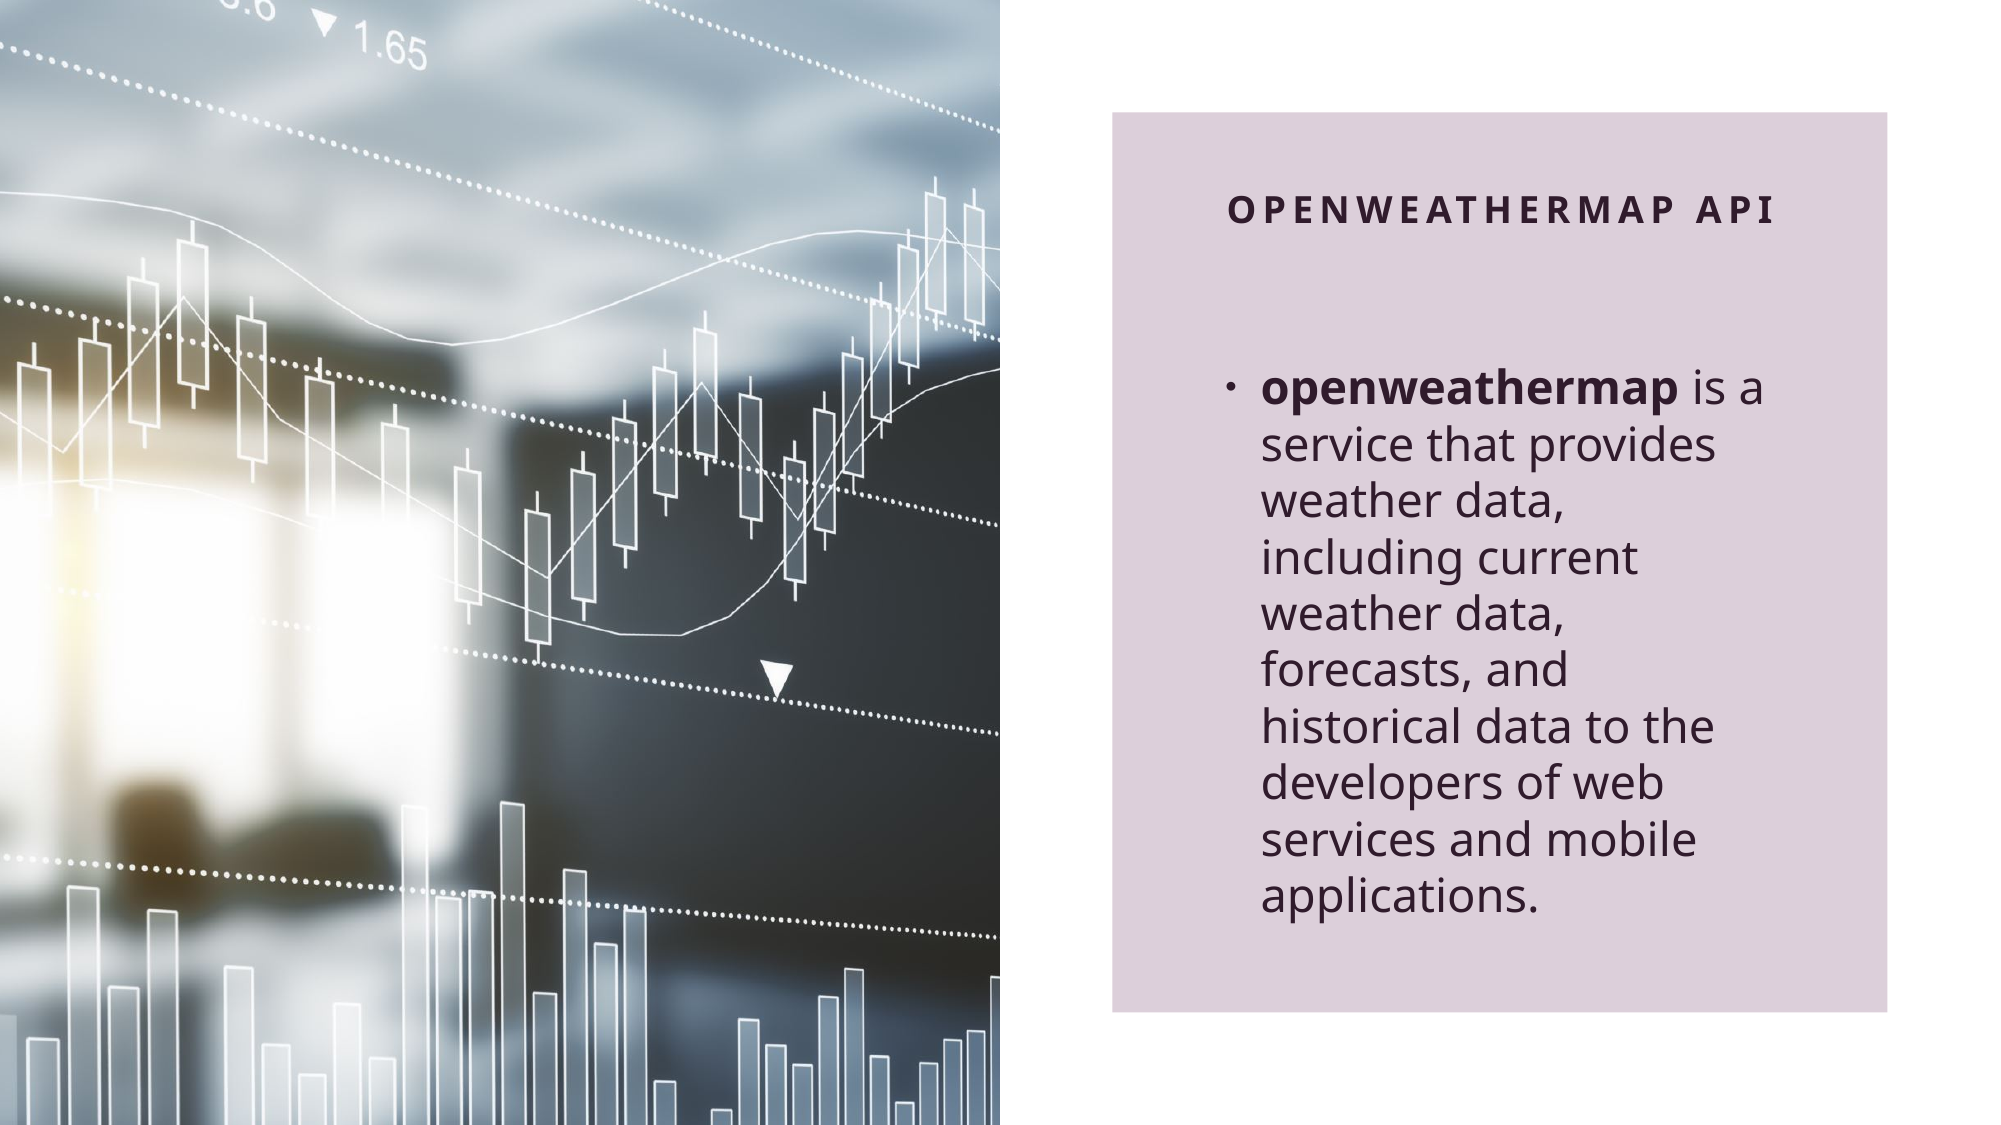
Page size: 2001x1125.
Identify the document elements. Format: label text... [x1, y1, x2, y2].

text_box [1111, 111, 1888, 1013]
picture [0, 0, 1000, 1125]
title Openweathermap API [1195, 157, 1805, 321]
text_box [1000, 0, 2000, 1125]
list openweathermap is a service that provides weather data, including current weather data, forecasts, and historical data to the developers of web services and mobile applications. [1210, 350, 1797, 933]
